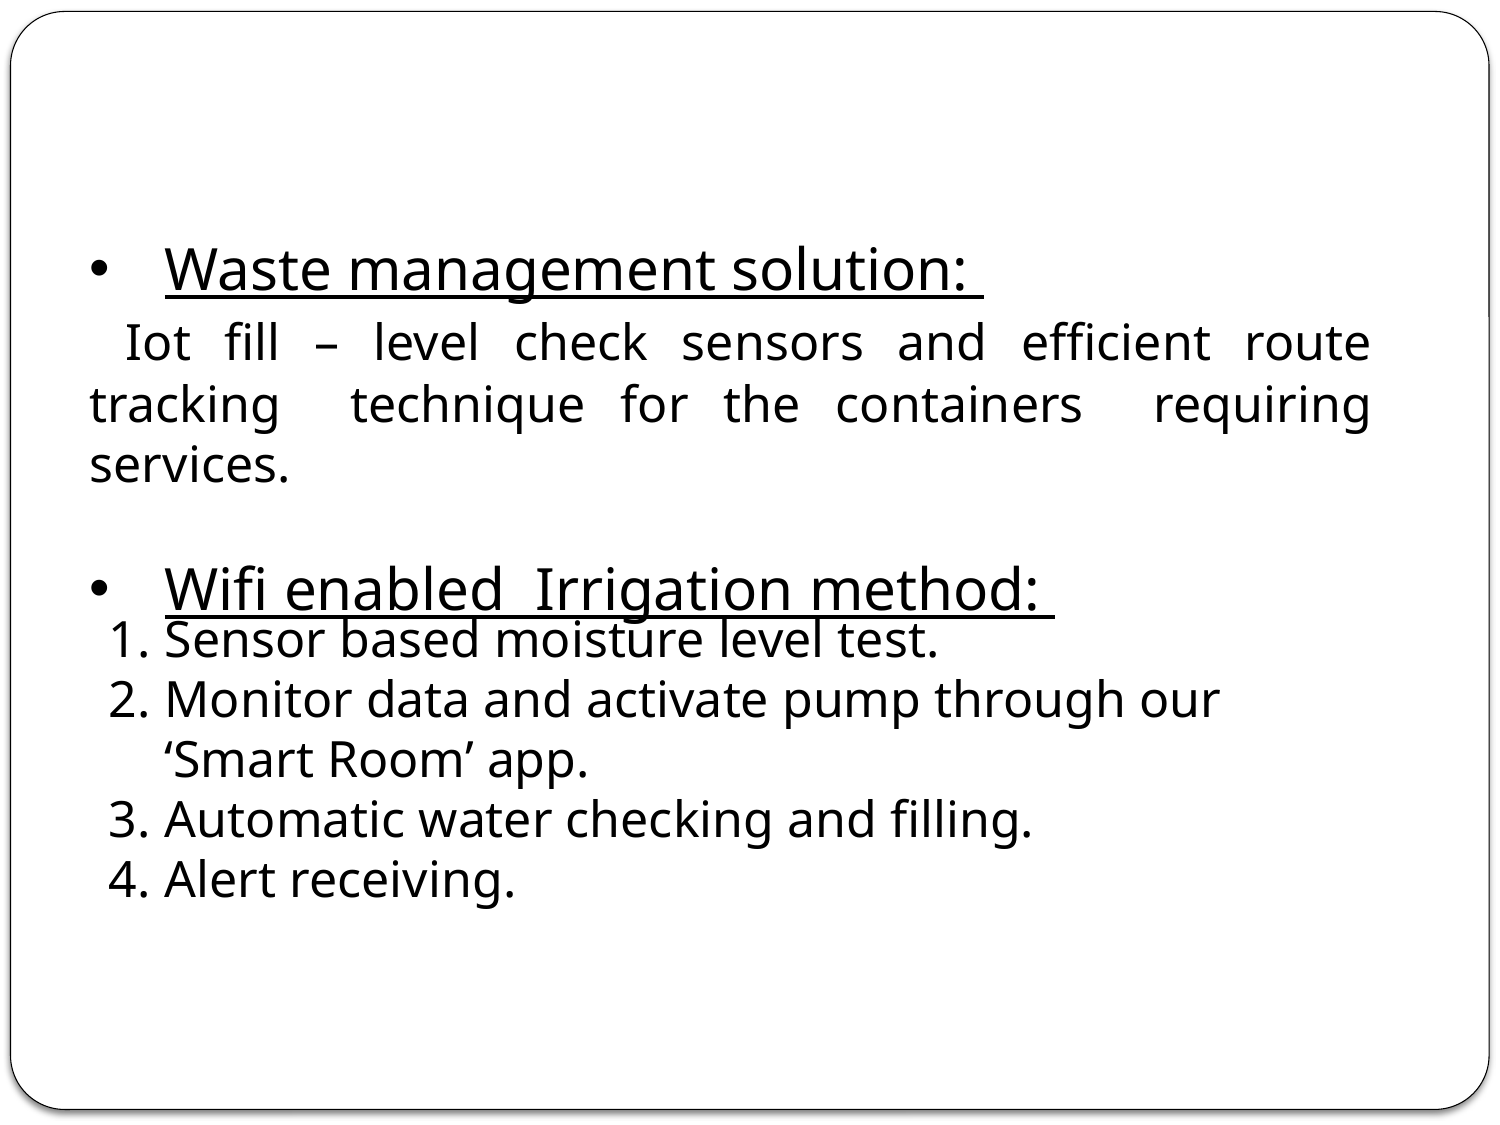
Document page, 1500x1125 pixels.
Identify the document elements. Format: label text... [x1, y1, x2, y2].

text_box Waste management solution: Iot fill – level check sensors and efficient route tracking technique for the containers requiring services. Wifi enabled Irrigation method: [75, 224, 1388, 805]
text_box Sensor based moisture level test. Monitor data and activate pump through our ‘Smart Room’ app. Automatic water checking and filling. Alert receiving. [93, 599, 1344, 915]
